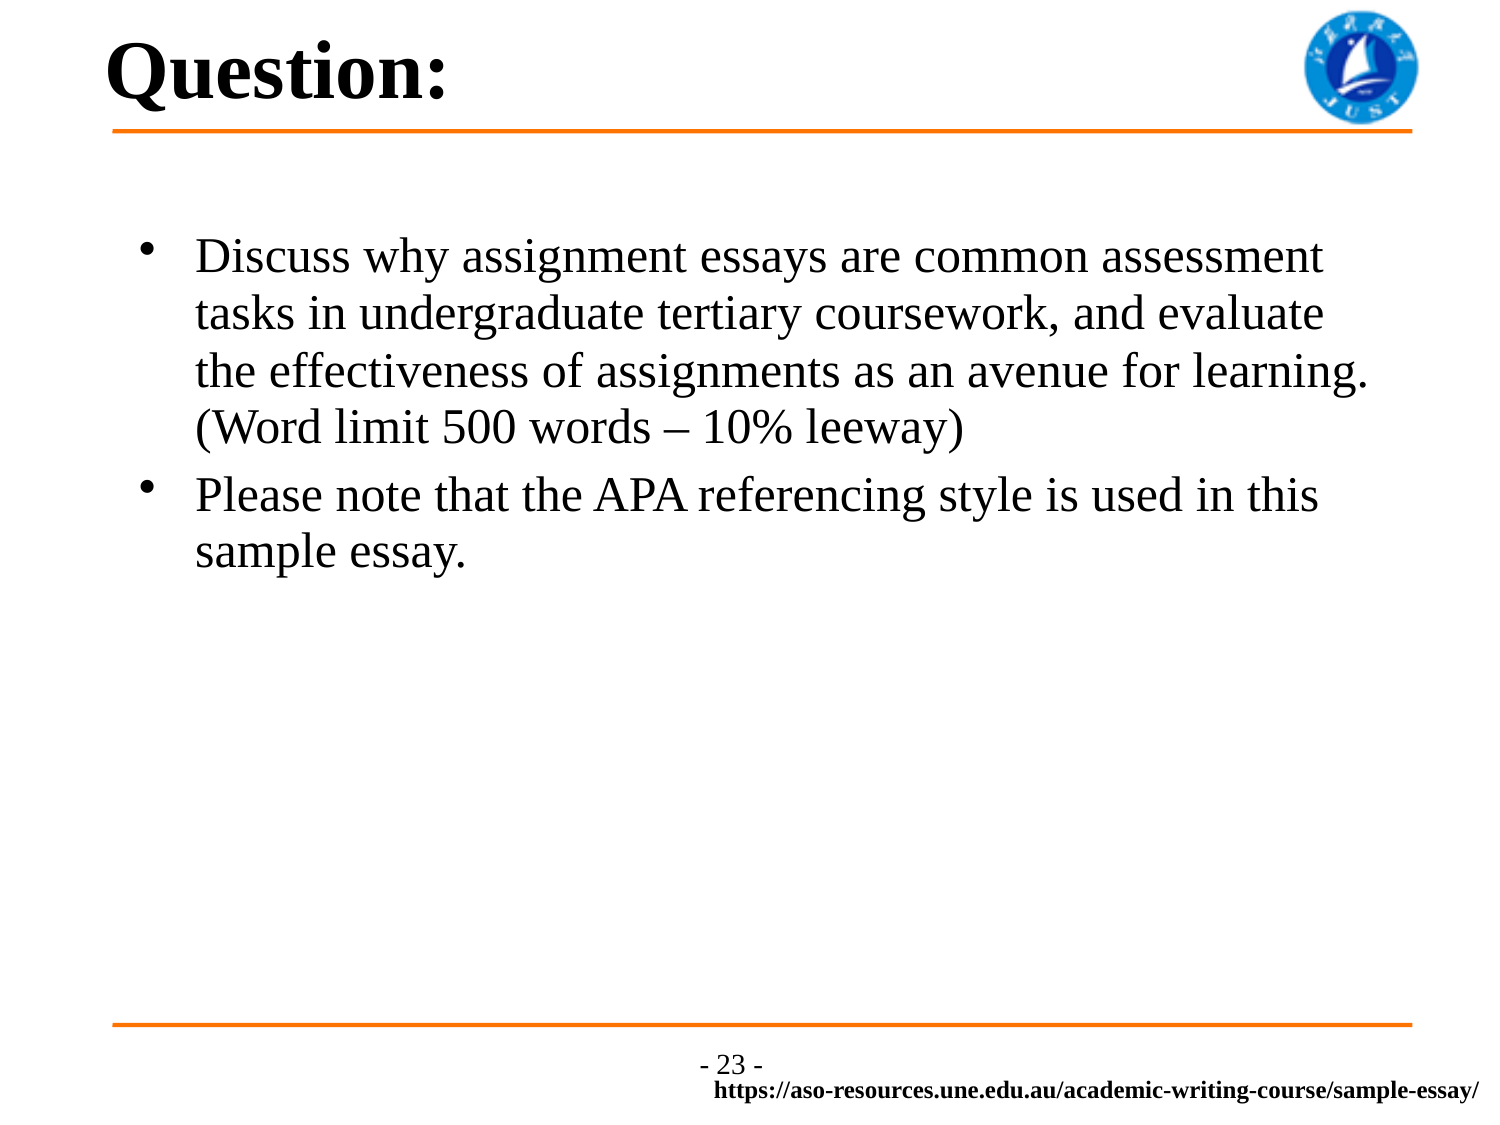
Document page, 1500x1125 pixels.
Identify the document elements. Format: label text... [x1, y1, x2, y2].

list Discuss why assignment essays are common assessment tasks in undergraduate tertiary coursework, and evaluate the effectiveness of assignments as an avenue for learning. (Word limit 500 words – 10% leeway) Please note that the APA referencing style is used in this sample essay. [123, 219, 1399, 965]
text_box https://aso-resources.une.edu.au/academic-writing-course/sample-essay/ [679, 1066, 1500, 1111]
slide_number - 23 - [574, 1037, 888, 1113]
picture [1293, 2, 1429, 137]
text_box Question: [64, 7, 492, 123]
